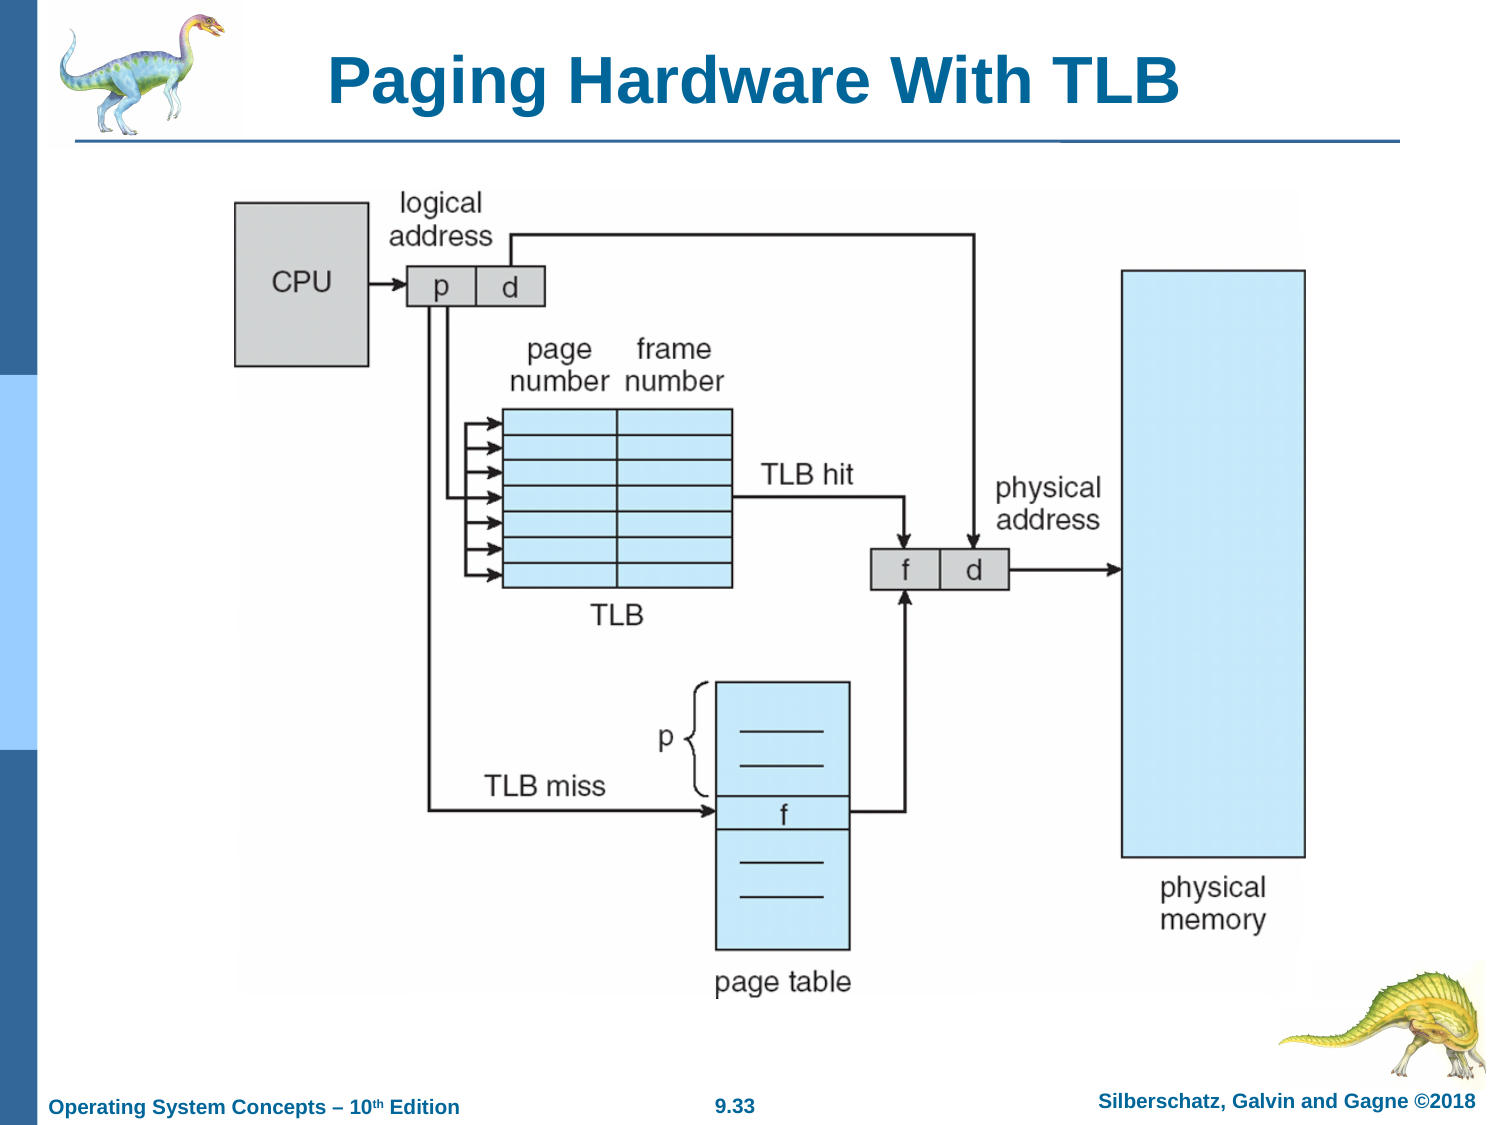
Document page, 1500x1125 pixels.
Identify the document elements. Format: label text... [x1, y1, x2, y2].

picture [233, 187, 1486, 1090]
picture [46, 0, 243, 149]
title Paging Hardware With TLB [80, 29, 1431, 125]
